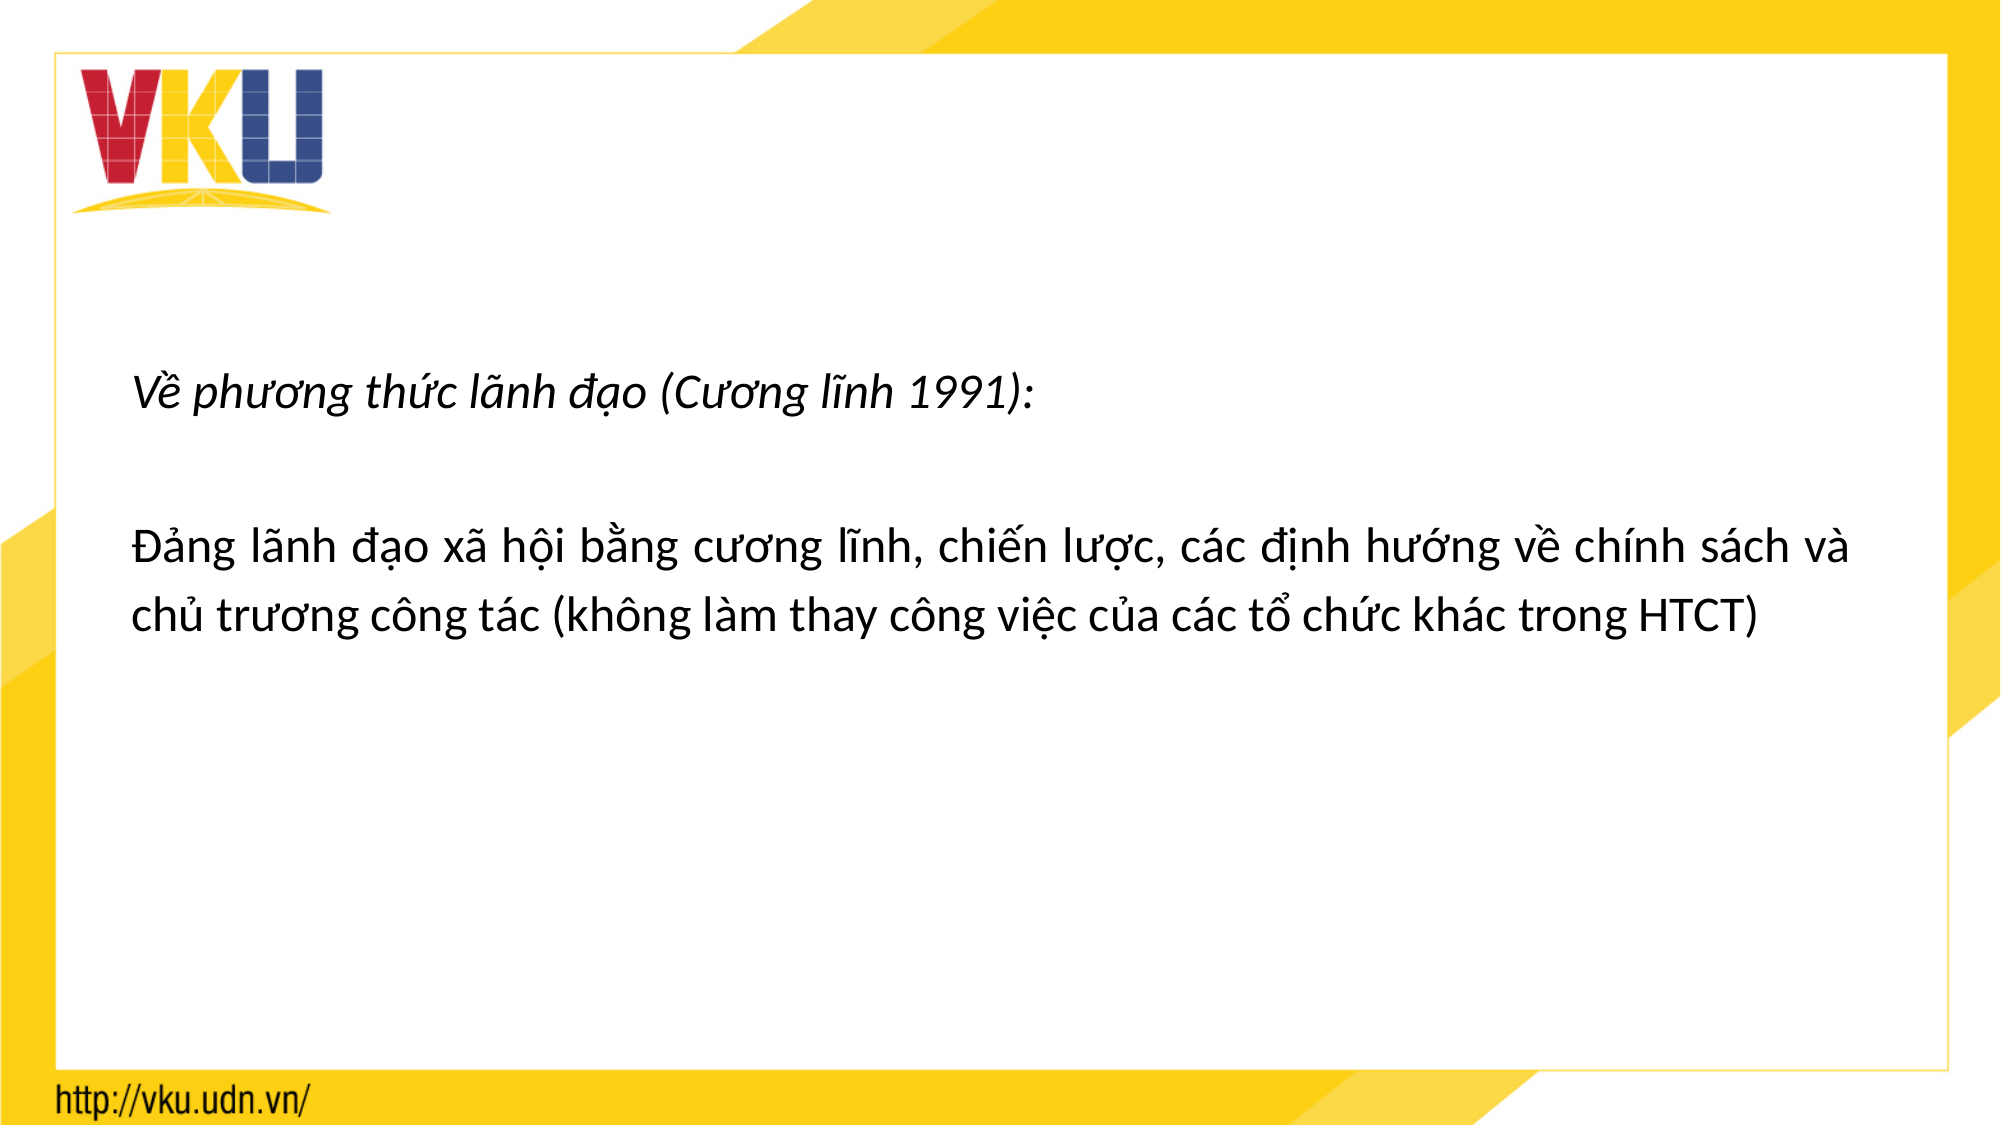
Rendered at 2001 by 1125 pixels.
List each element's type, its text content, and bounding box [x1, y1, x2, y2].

picture [0, 0, 2001, 1125]
text_box Về phương thức lãnh đạo (Cương lĩnh 1991): Đảng lãnh đạo xã hội bằng cương lĩnh, chiến lược, các định hướng về chính sách và chủ trương công tác (không làm thay công việc của các tổ chức khác trong HTCT) [116, 351, 1867, 650]
